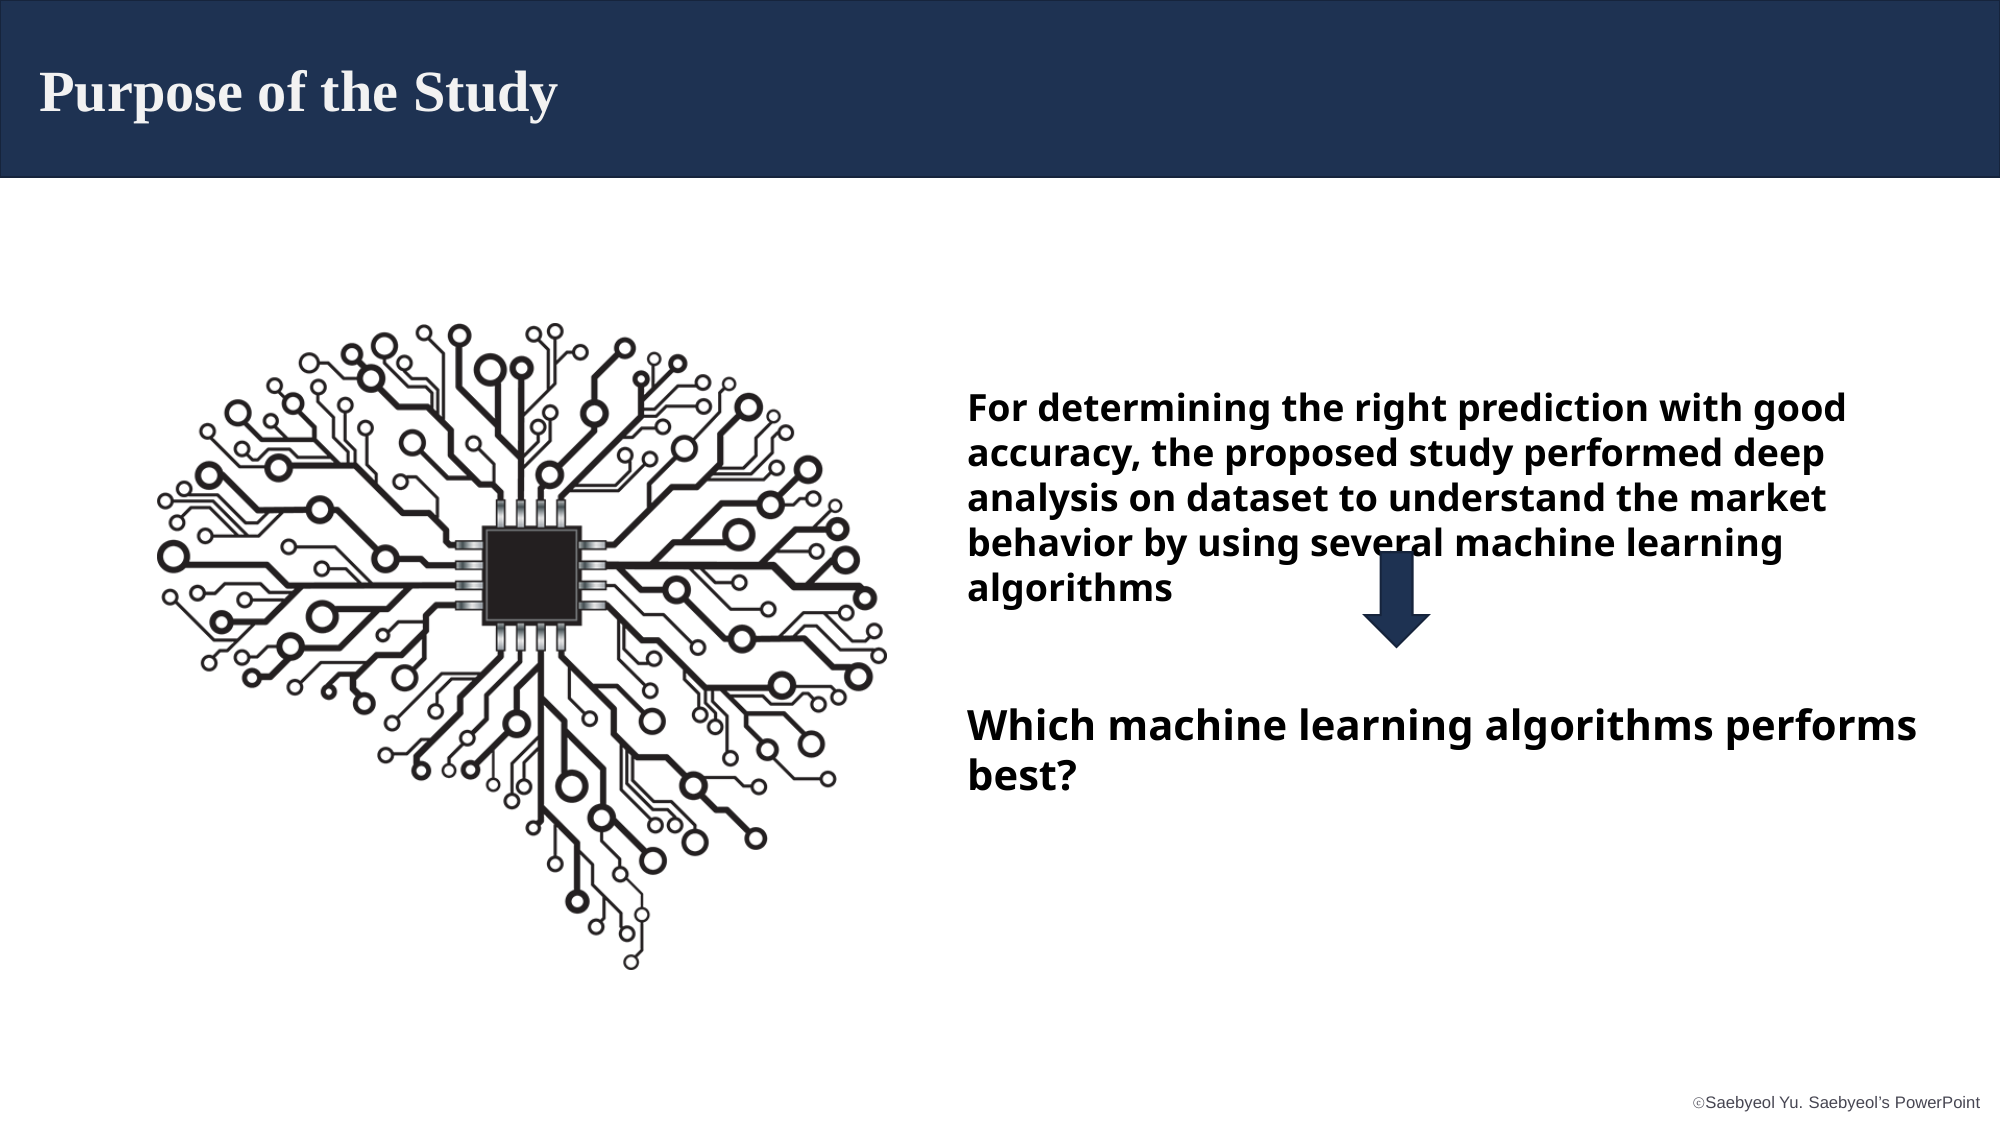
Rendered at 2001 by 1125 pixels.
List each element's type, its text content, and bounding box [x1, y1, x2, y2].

text_box [1362, 551, 1431, 649]
picture [157, 323, 887, 970]
text_box For determining the right prediction with good accuracy, the proposed study performed deep analysis on dataset to understand the market behavior by using several machine learning algorithms Which machine learning algorithms performs best? [952, 376, 1955, 807]
text_box [0, 0, 2000, 178]
text_box Purpose of the Study [24, 45, 575, 131]
